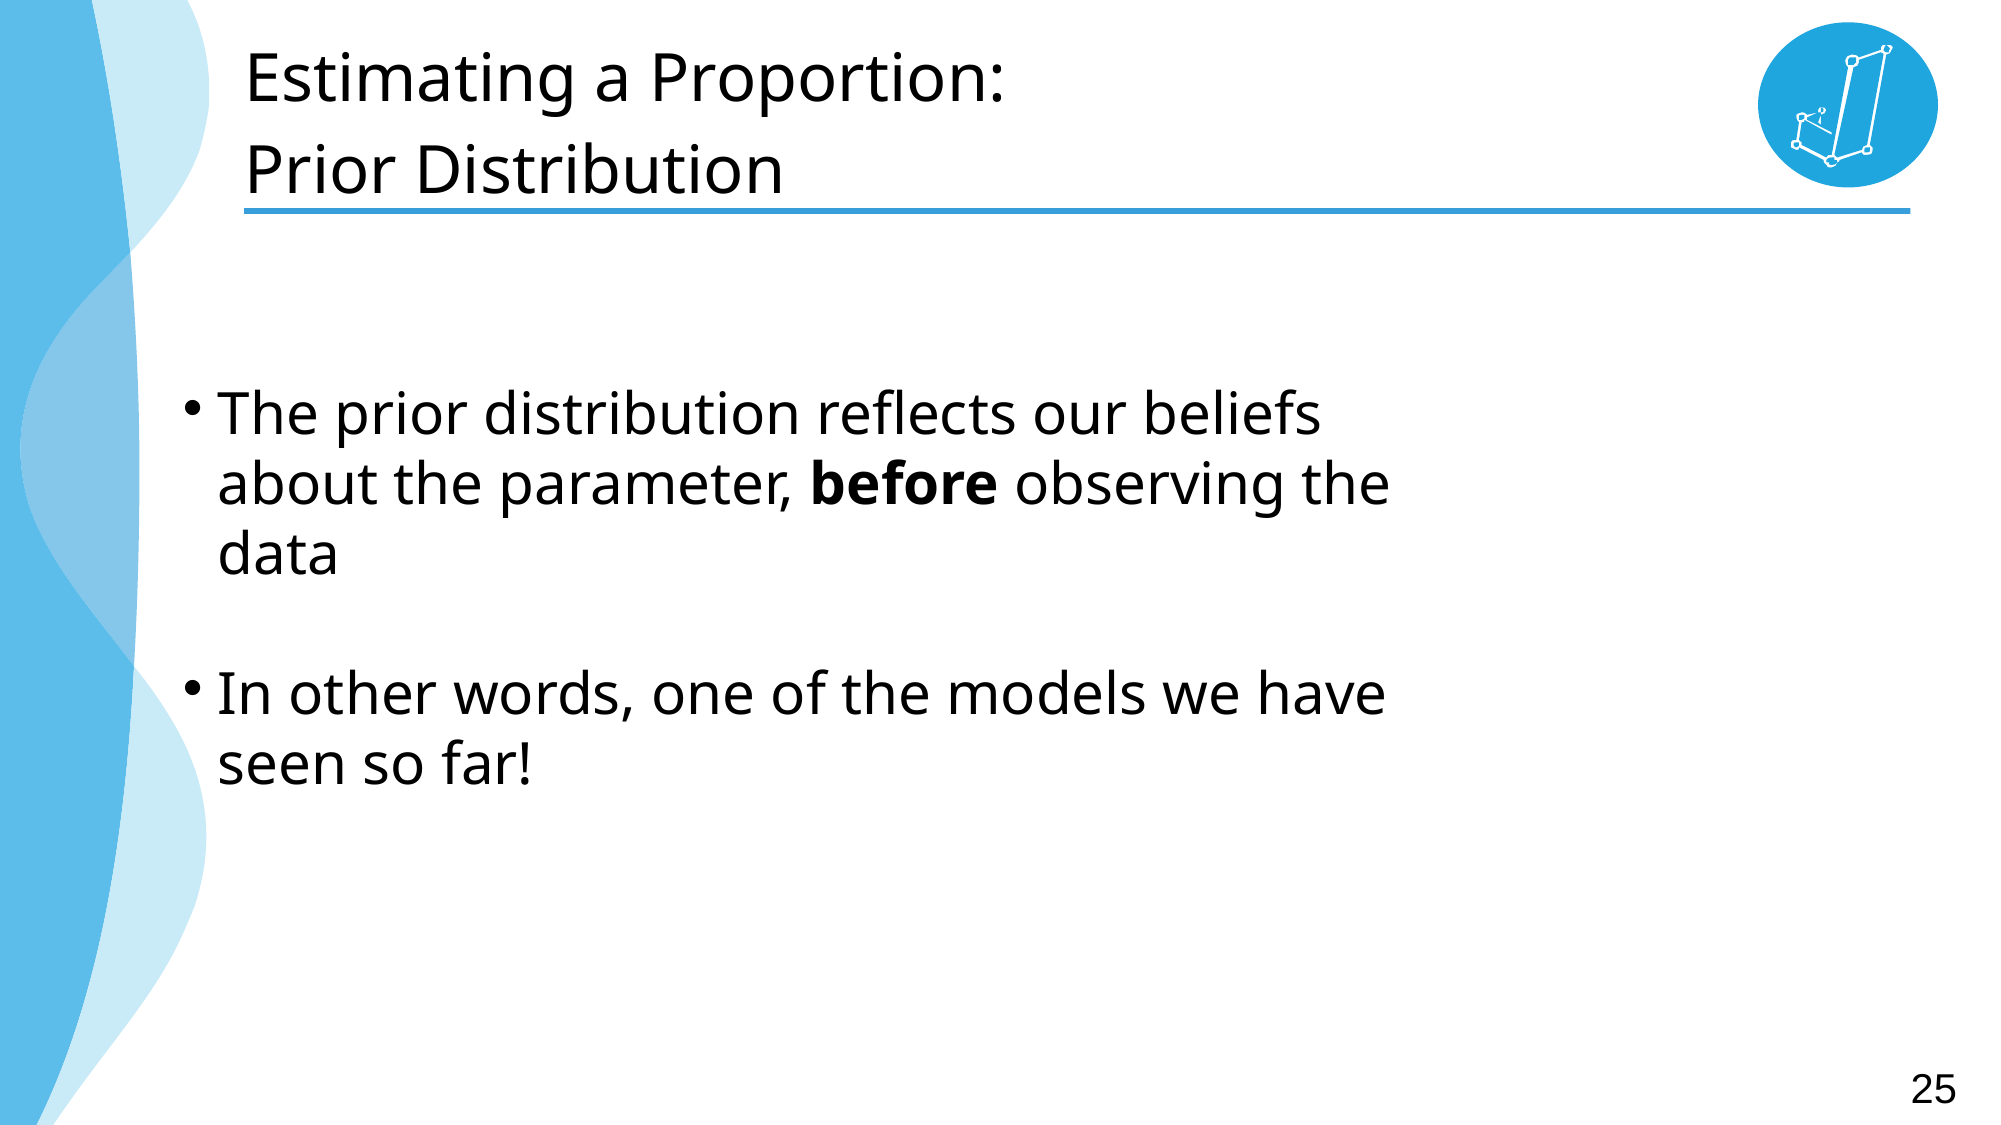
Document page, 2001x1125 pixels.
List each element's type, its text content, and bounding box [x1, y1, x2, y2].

text_box The prior distribution reflects our beliefs about the parameter, before observing the data In other words, one of the models we have seen so far! [182, 339, 1408, 992]
title Estimating a Proportion: Prior Distribution [244, 6, 1752, 224]
